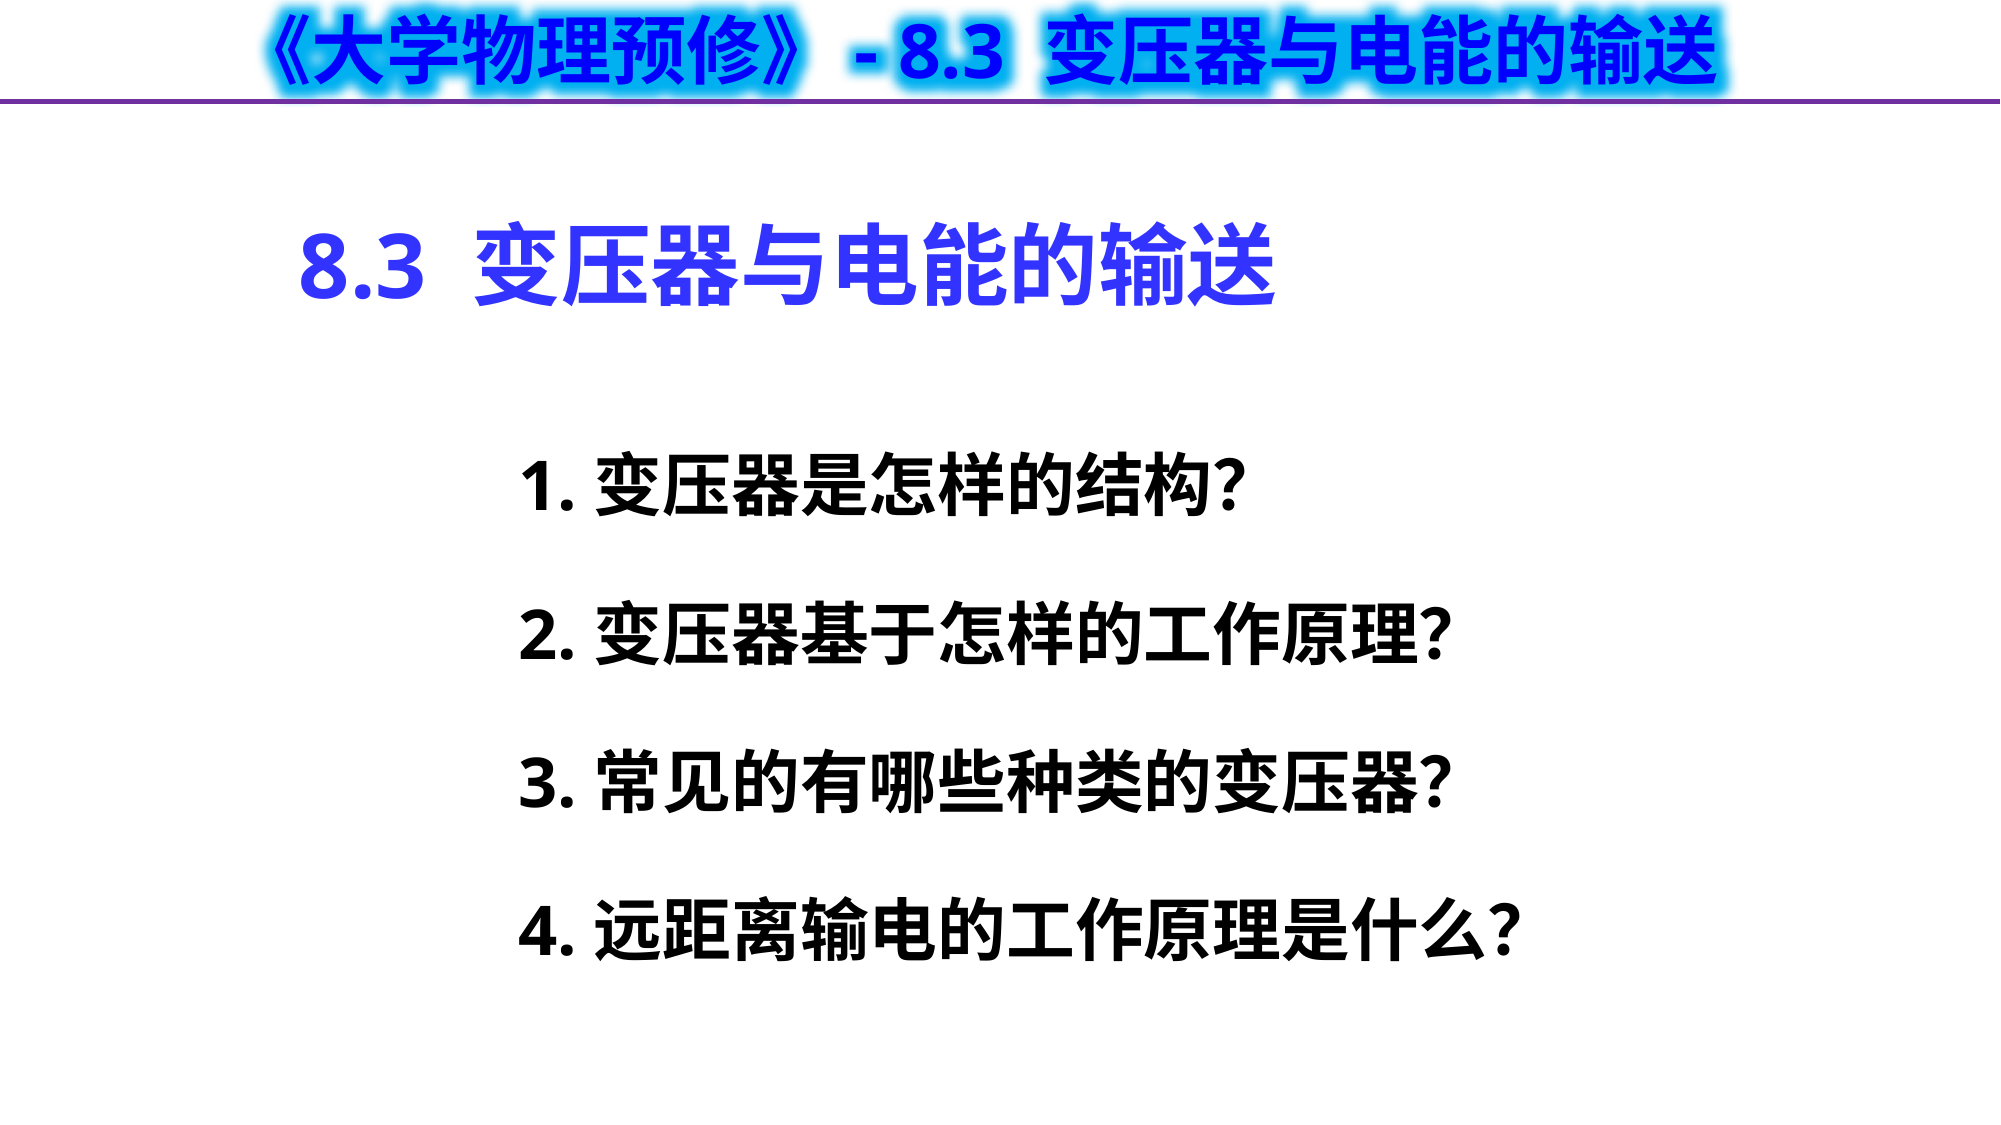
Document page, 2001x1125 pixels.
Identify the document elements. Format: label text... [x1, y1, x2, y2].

text_box 8.3 变压器与电能的输送 1.变压器是怎样的结构？ 2.变压器基于怎样的工作原理？ 3.常见的有哪些种类的变压器？ 4.远距离输电的工作原理是什么？ [283, 119, 1559, 1006]
